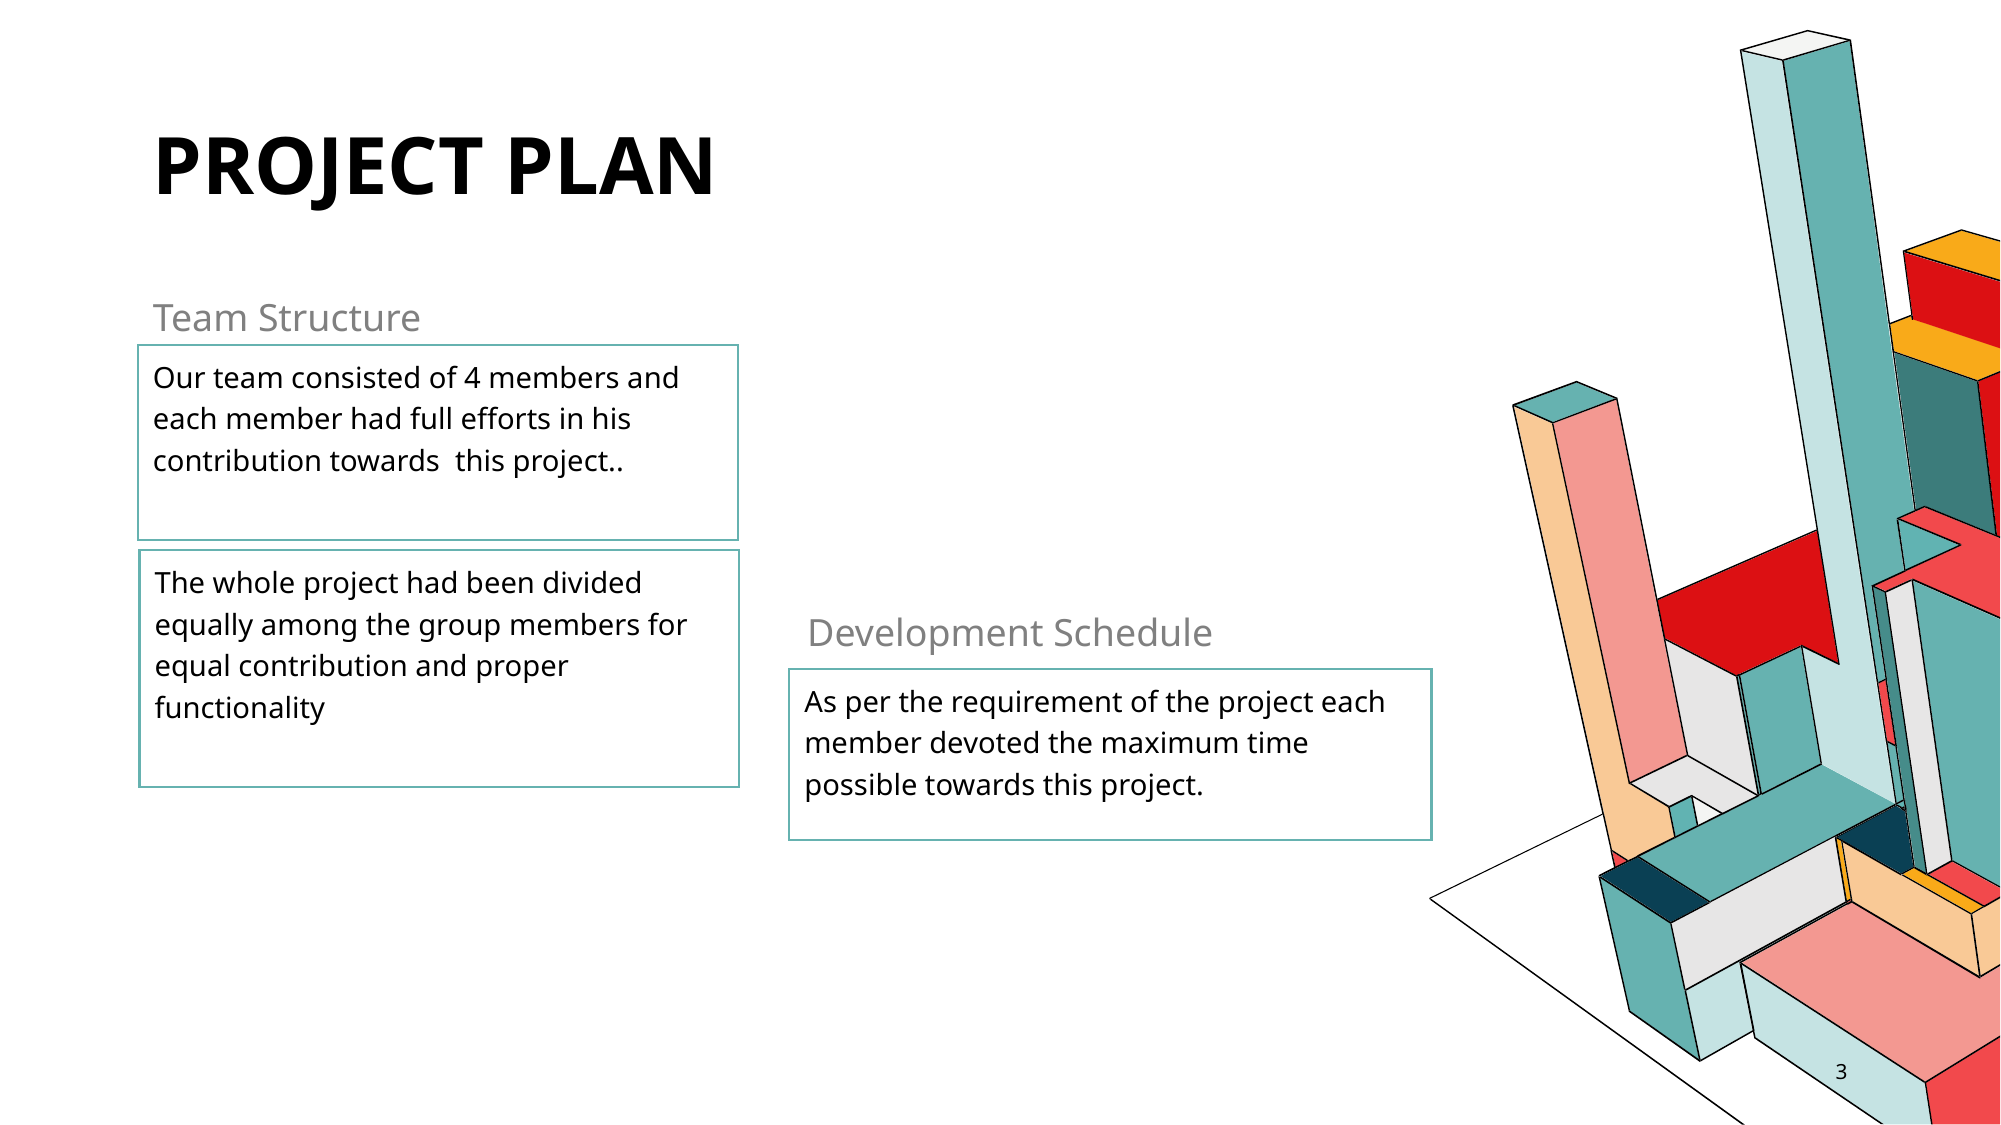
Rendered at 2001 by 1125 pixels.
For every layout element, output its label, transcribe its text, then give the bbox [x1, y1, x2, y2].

list The whole project had been divided equally among the group members for equal contribution and proper functionality [138, 549, 740, 788]
list Our team consisted of 4 members and each member had full efforts in his contribution towards this project.. [137, 344, 739, 541]
title PROJECT PLAN [137, 59, 1863, 278]
slide_number 3 [1412, 1042, 1863, 1103]
list As per the requirement of the project each member devoted the maximum time possible towards this project. [788, 668, 1433, 841]
list Team Structure [138, 277, 738, 338]
list Development Schedule [792, 592, 1338, 668]
